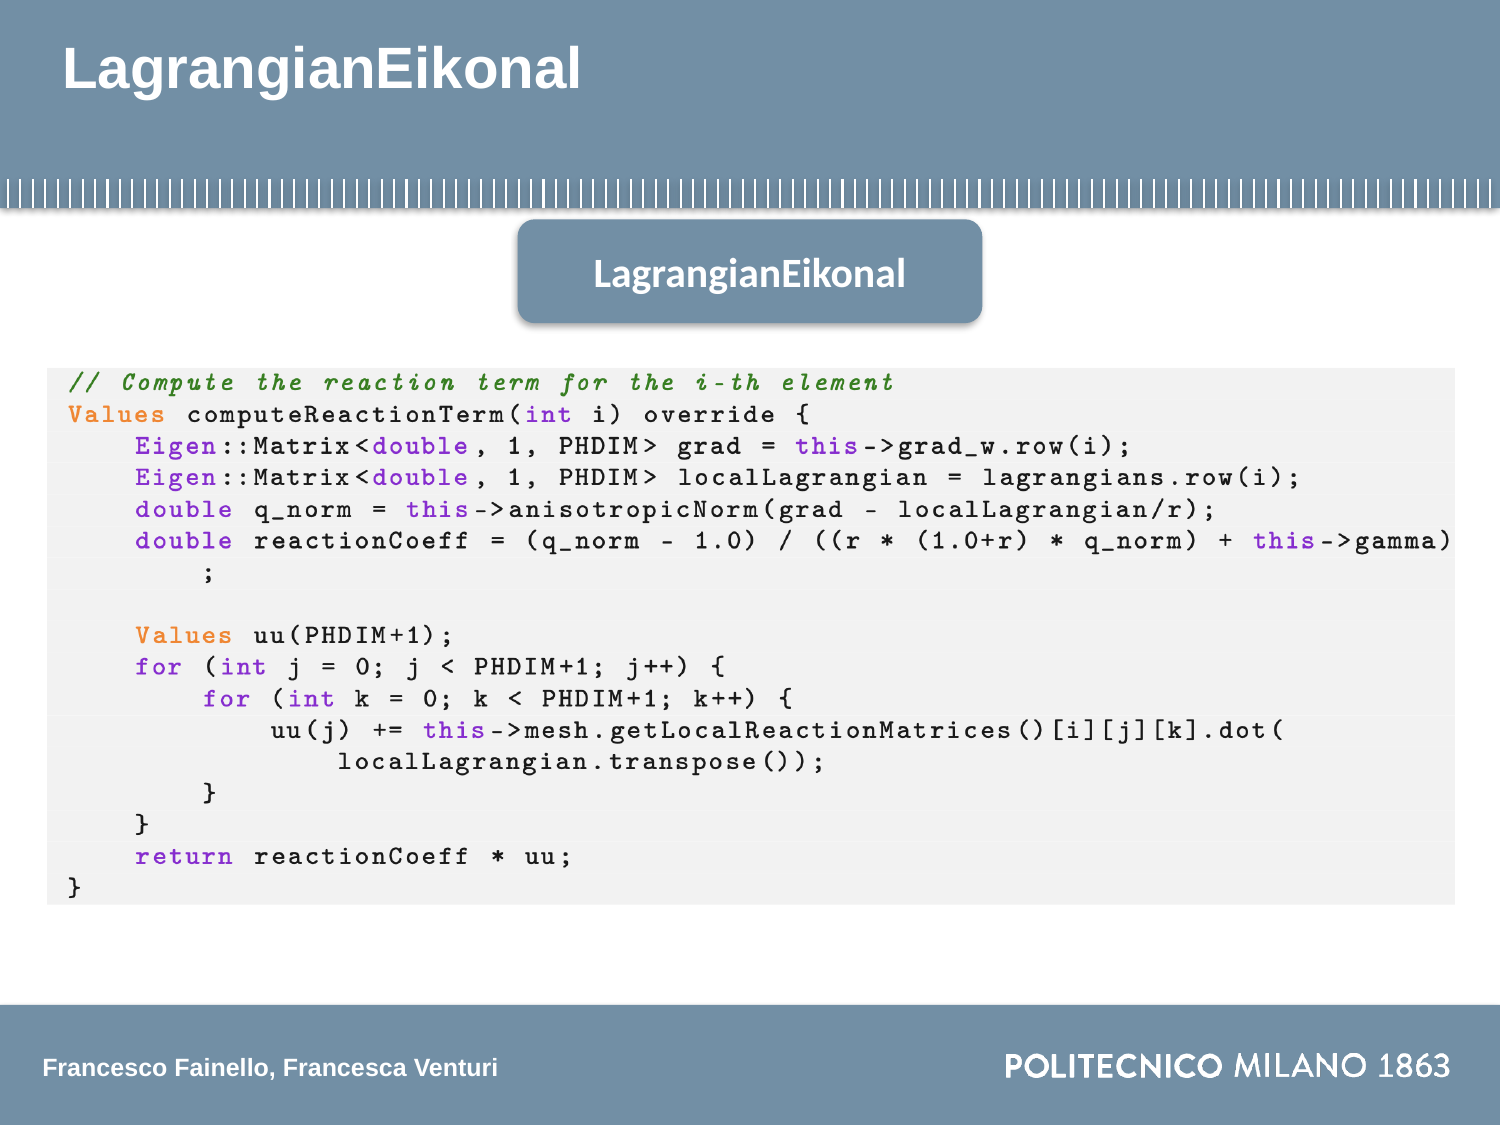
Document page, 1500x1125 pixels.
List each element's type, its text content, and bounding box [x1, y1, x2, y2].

title LagrangianEikonal [47, 22, 1455, 161]
picture [999, 1041, 1456, 1089]
picture [47, 365, 1456, 906]
text_box LagrangianEikonal [516, 218, 984, 324]
